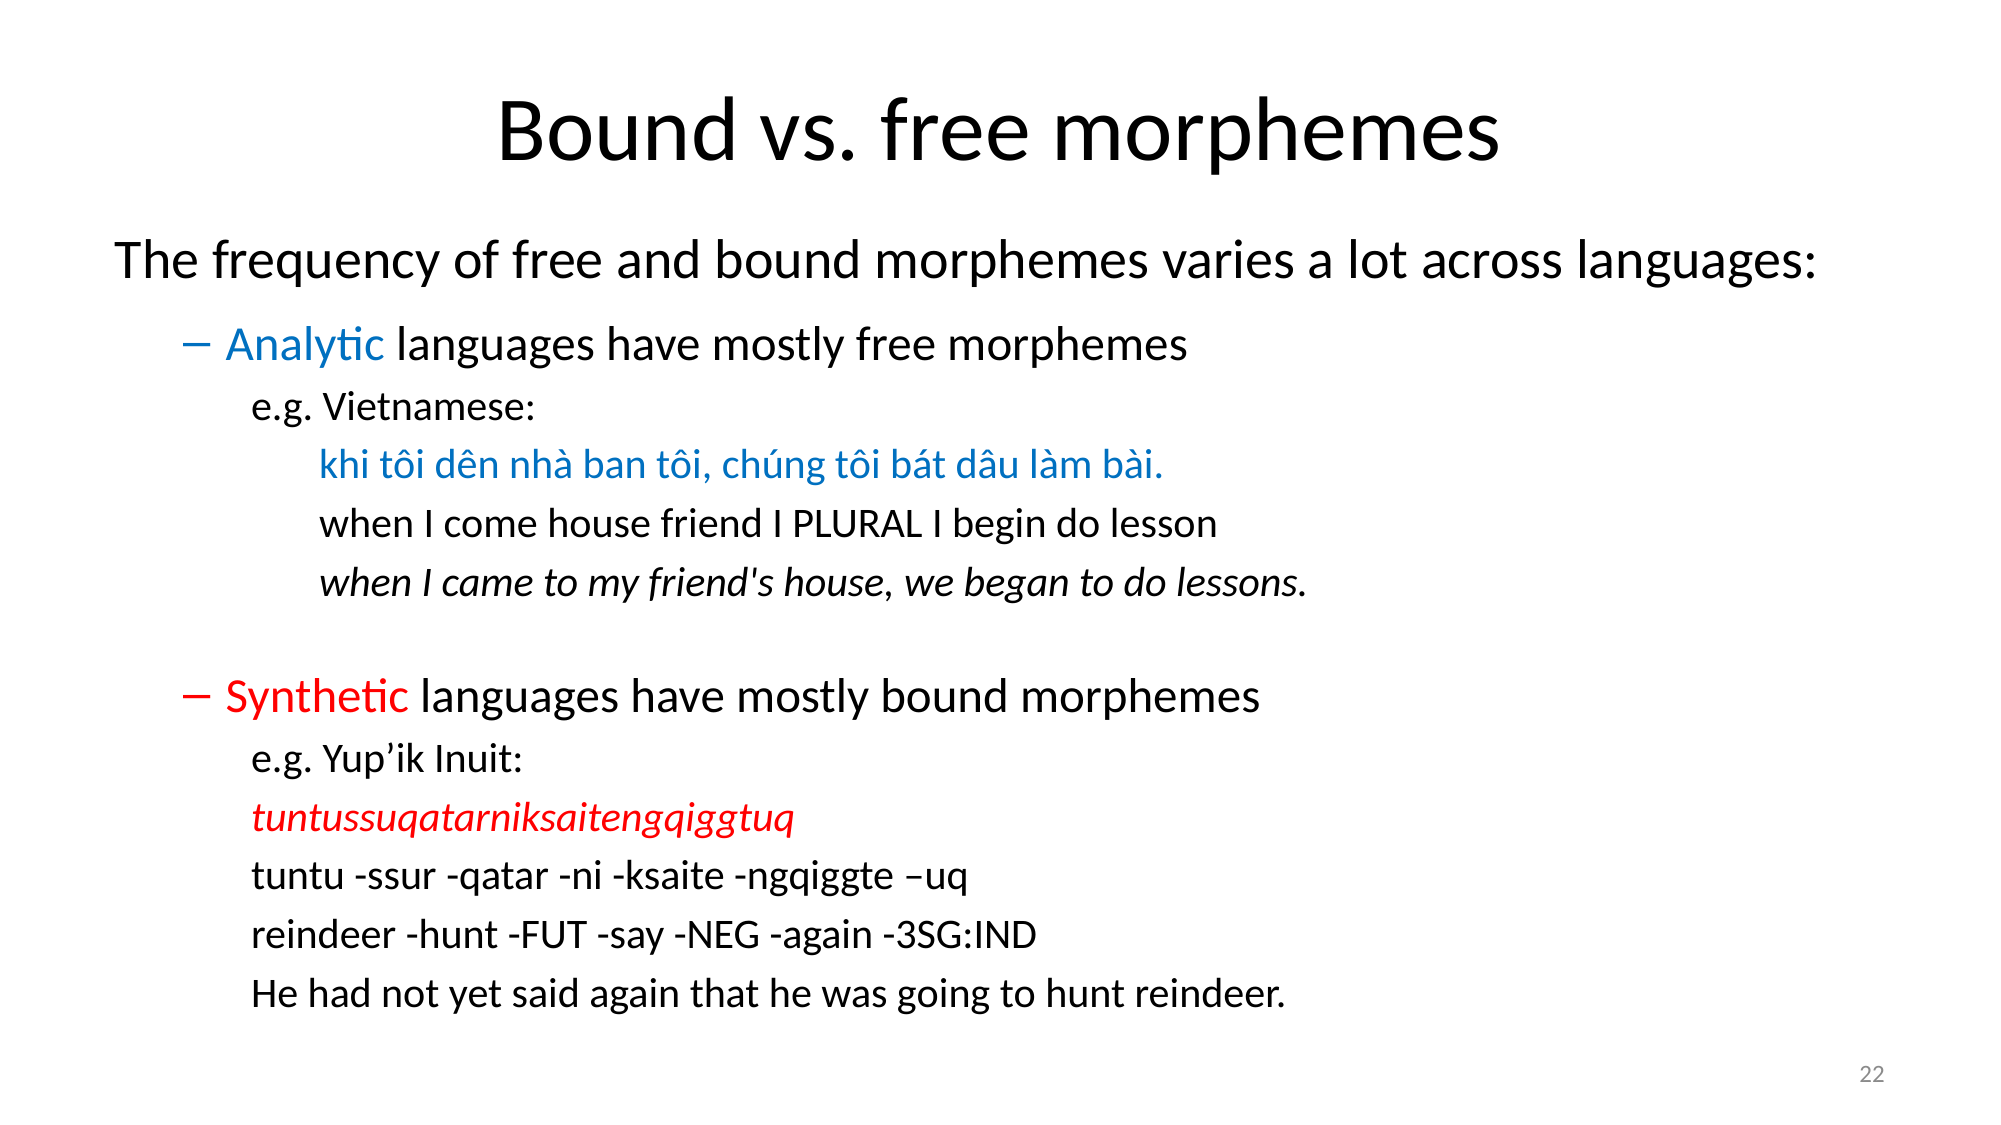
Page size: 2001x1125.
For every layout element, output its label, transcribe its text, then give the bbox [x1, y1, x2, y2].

list The frequency of free and bound morphemes varies a lot across languages: Analytic languages have mostly free morphemes e.g. Vietnamese: khi tôi dên nhà ban tôi, chúng tôi bát dâu làm bài. when I come house friend I PLURAL I begin do lesson when I came to my friend's house, we began to do lessons. Synthetic languages have mostly bound morphemes e.g. Yup’ik Inuit: tuntussuqatarniksaitengqiggtuq tuntu -ssur -qatar -ni -ksaite -ngqiggte –uq reindeer -hunt -FUT -say -NEG -again -3SG:IND He had not yet said again that he was going to hunt reindeer. [99, 214, 1839, 1080]
title Bound vs. free morphemes [99, 45, 1900, 204]
slide_number 22 [1433, 1042, 1900, 1103]
